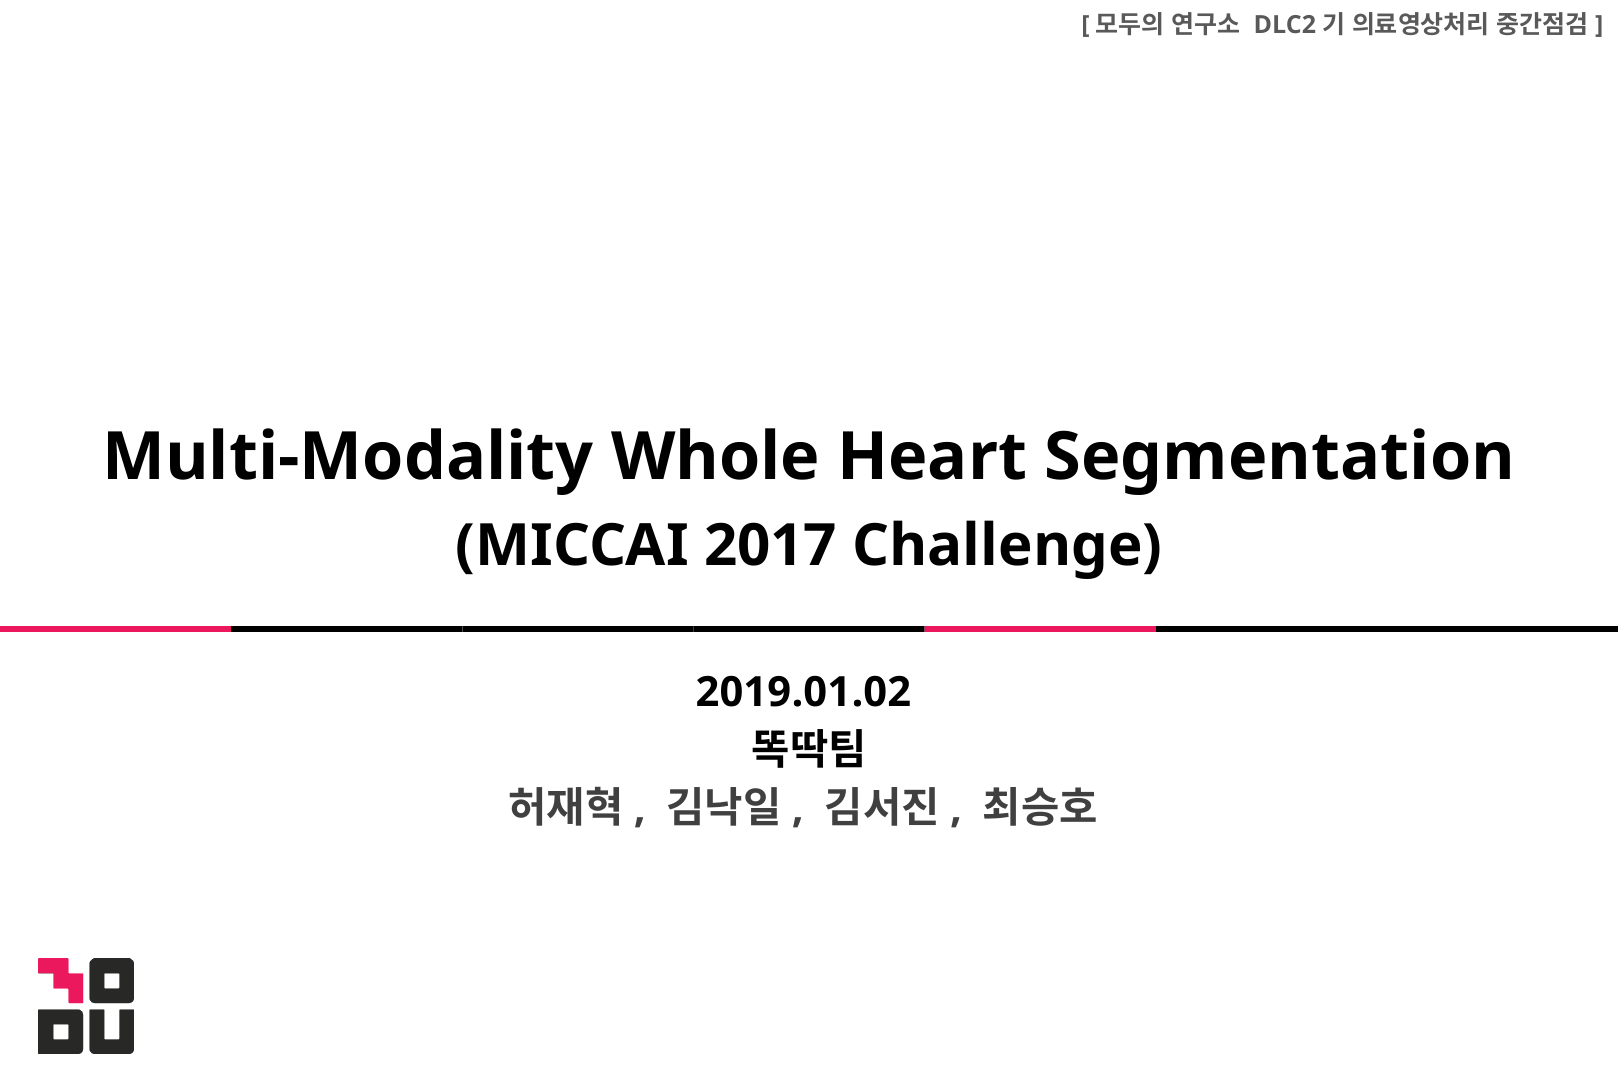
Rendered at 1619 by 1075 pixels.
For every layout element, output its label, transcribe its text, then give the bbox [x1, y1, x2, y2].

text_box [모두의 연구소 DLC2기 의료영상처리 중간점검] [1026, 0, 1619, 49]
picture [38, 958, 134, 1054]
subtitle 2019.01.02 똑딱팀 허재혁, 김낙일, 김서진, 최승호 [29, 655, 1589, 871]
title Multi-Modality Whole Heart Segmentation (MICCAI 2017 Challenge) [29, 371, 1589, 603]
text_box [39, 535, 1579, 646]
